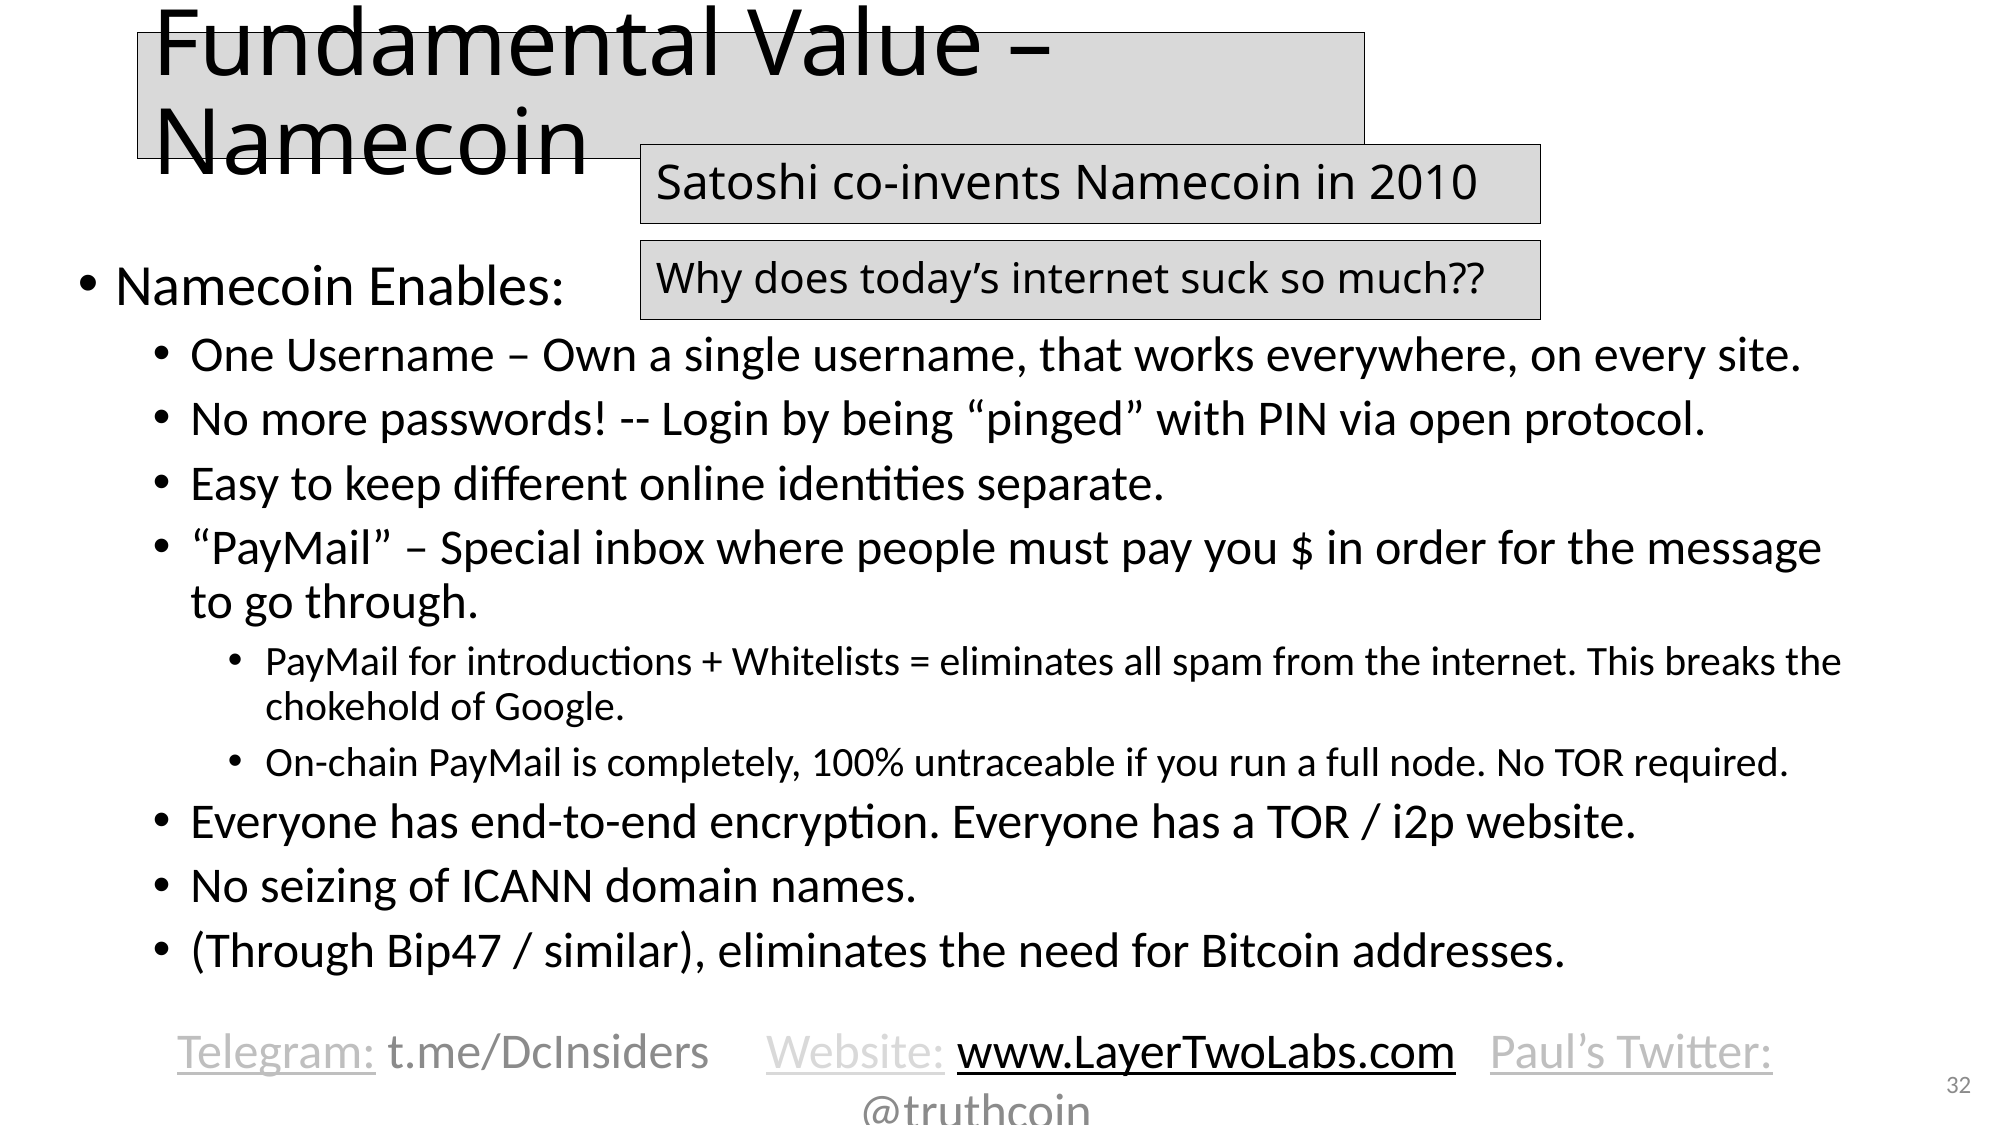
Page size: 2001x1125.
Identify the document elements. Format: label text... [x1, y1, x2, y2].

slide_number 32 [1920, 1054, 1987, 1114]
text_box Satoshi co-invents Namecoin in 2010 [640, 144, 1541, 224]
list Namecoin Enables: One Username – Own a single username, that works everywhere, on every site. No more passwords! -- Login by being “pinged” with PIN via open protocol. Easy to keep different online identities separate. “PayMail” – Special inbox where people must pay you $ in order for the message to go through. PayMail for introductions + Whitelists = eliminates all spam from the internet. This breaks the chokehold of Google. On-chain PayMail is completely, 100% untraceable if you run a full node. No TOR required. Everyone has end-to-end encryption. Everyone has a TOR / i2p website. No seizing of ICANN domain names. (Through Bip47 / similar), eliminates the need for Bitcoin addresses. [62, 247, 1863, 1014]
title Fundamental Value – Namecoin [137, 32, 1365, 159]
text_box Why does today’s internet suck so much?? [640, 240, 1541, 320]
footer Telegram: t.me/DcInsiders Website: www.LayerTwoLabs.com Paul’s Twitter: @truthcoin [87, 1042, 1863, 1114]
